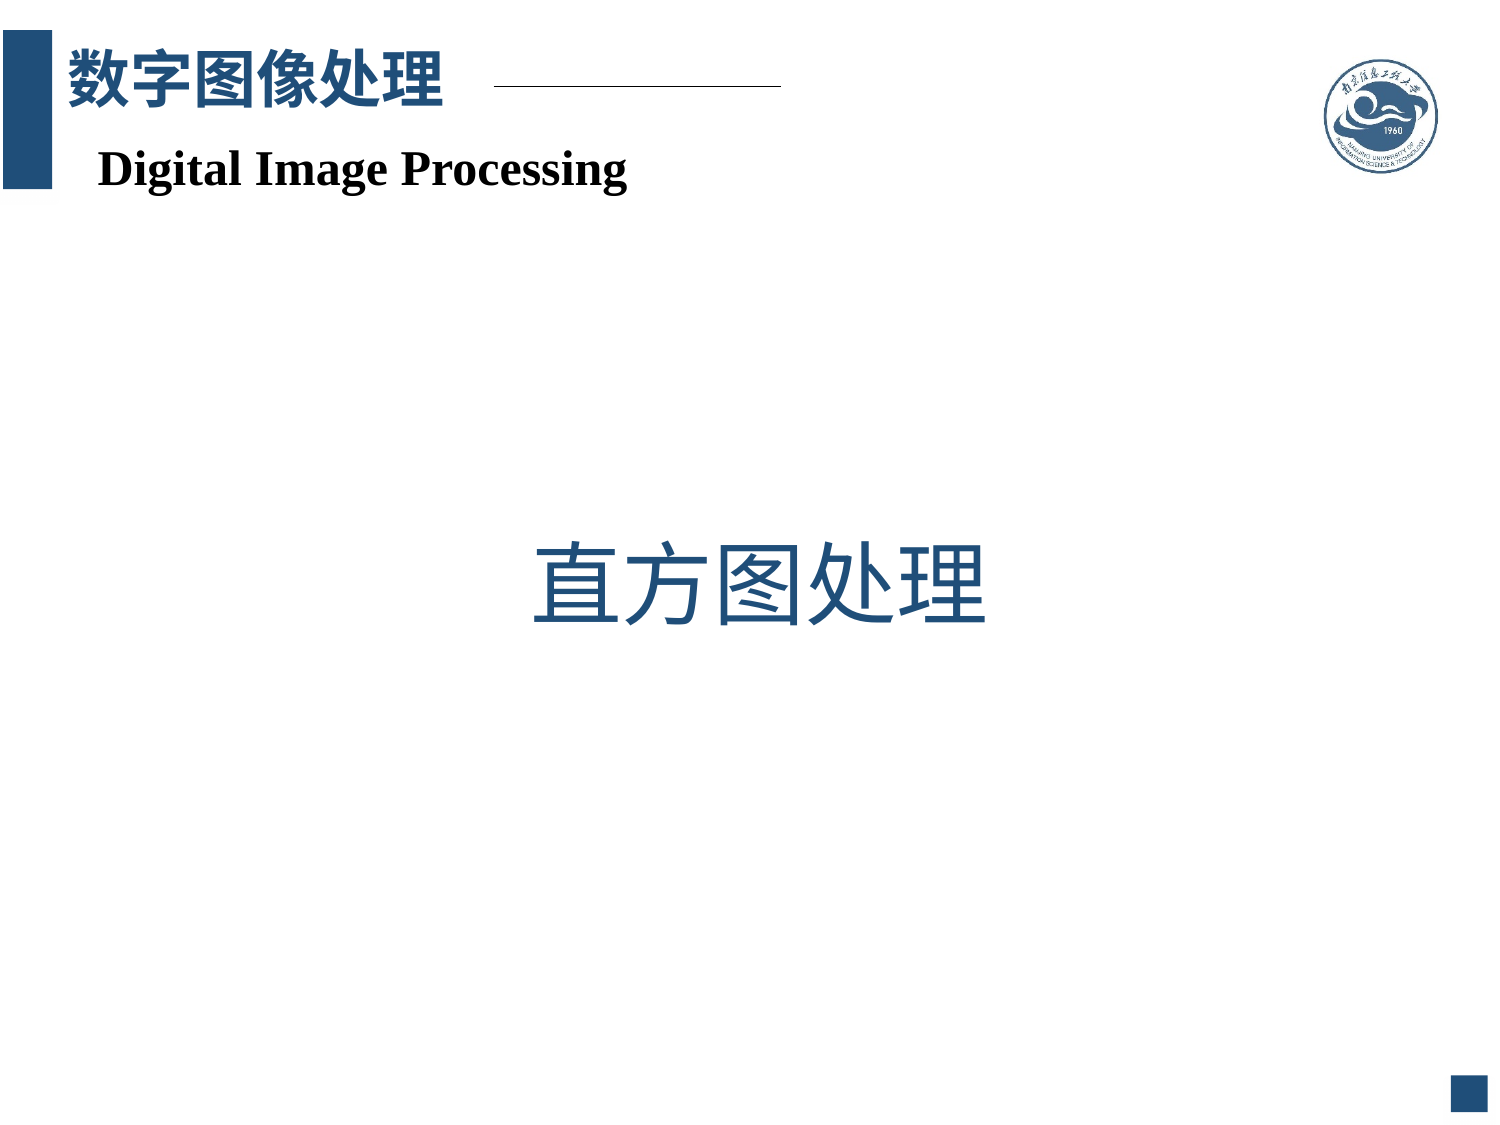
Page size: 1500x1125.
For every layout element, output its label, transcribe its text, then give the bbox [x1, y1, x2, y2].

text_box Digital Image Processing [82, 102, 759, 236]
text_box [2, 29, 53, 190]
text_box 直方图处理 [515, 519, 1004, 645]
text_box [1450, 1074, 1489, 1113]
picture [1308, 44, 1452, 185]
text_box 数字图像处理 [52, 16, 501, 148]
